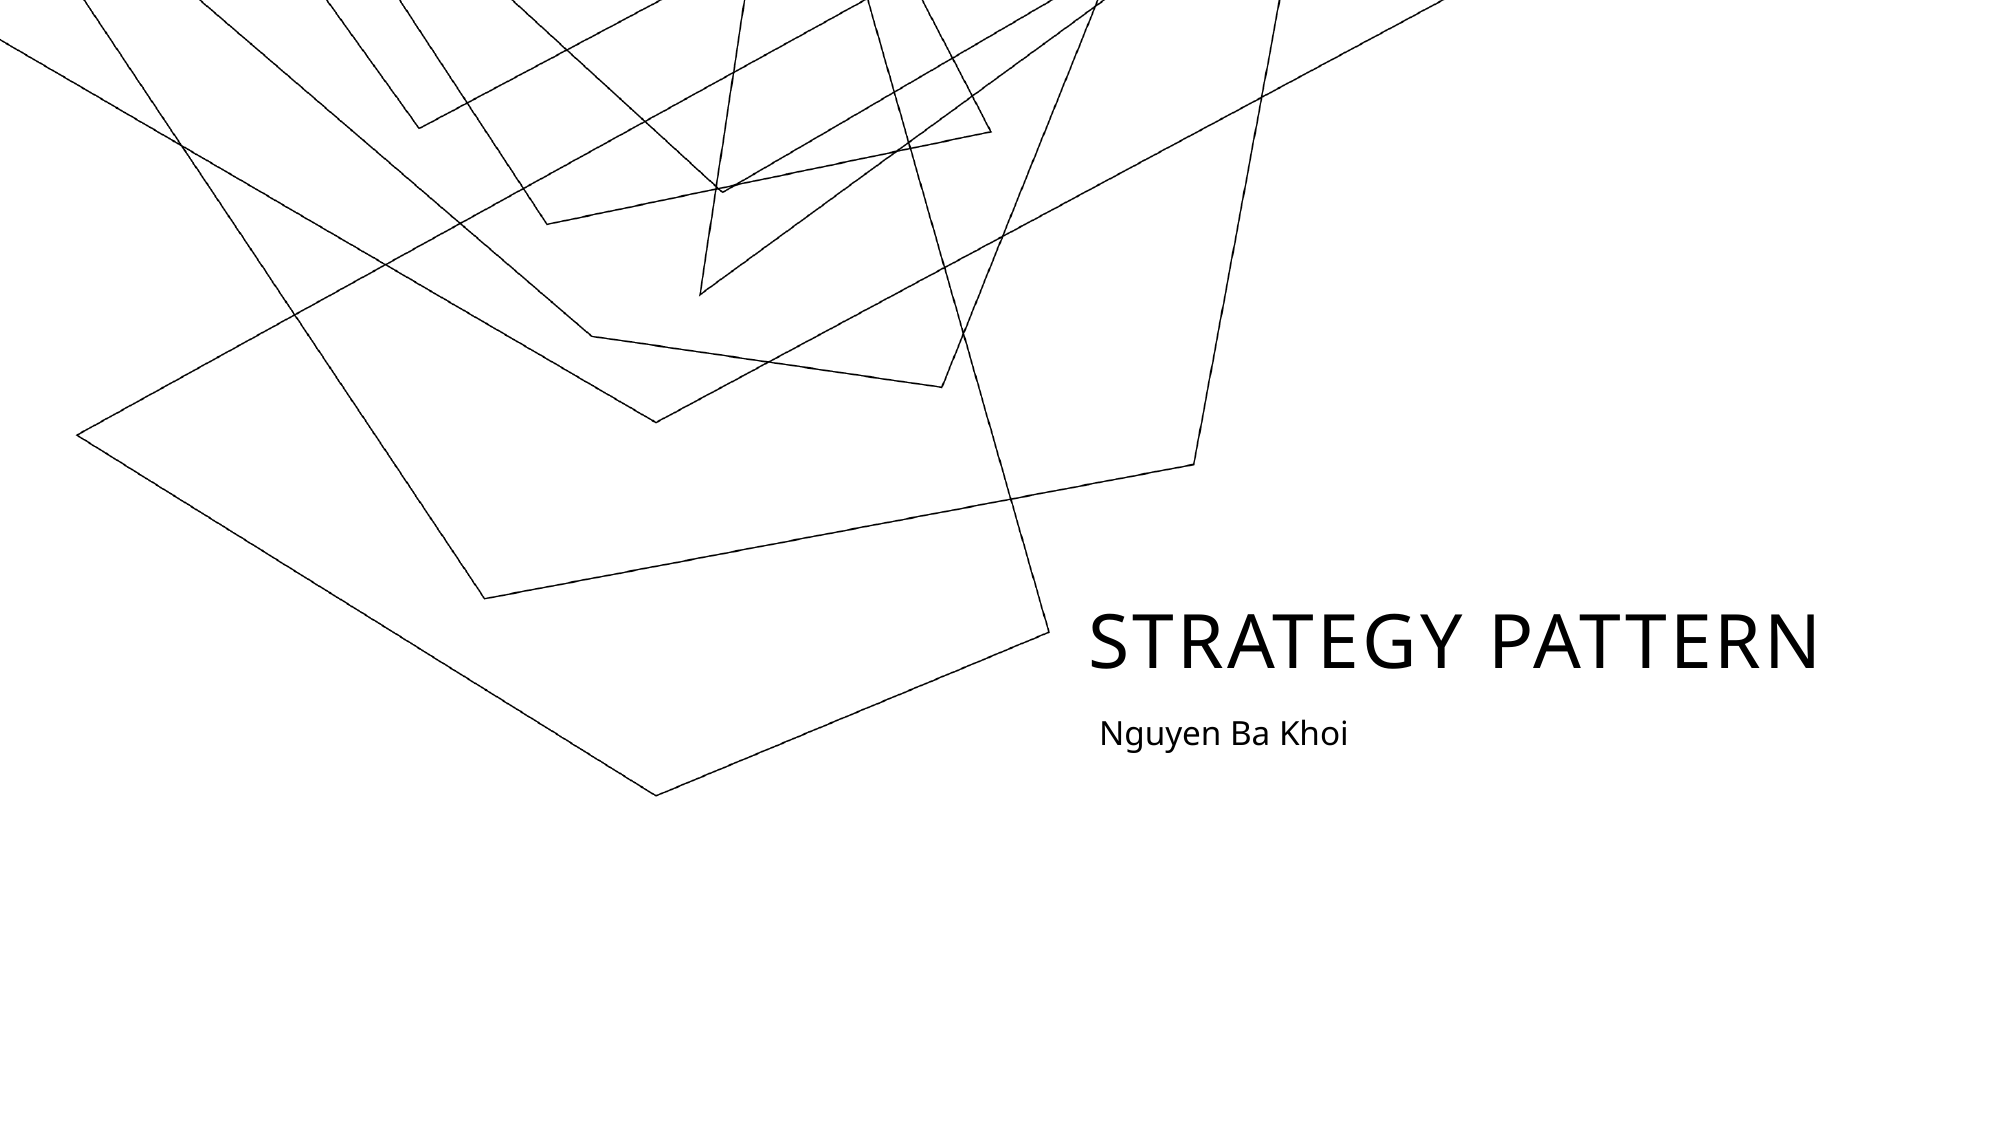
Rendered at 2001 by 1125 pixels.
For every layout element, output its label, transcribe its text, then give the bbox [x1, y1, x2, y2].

picture [0, 0, 1557, 830]
subtitle Nguyen Ba Khoi [1084, 709, 1895, 775]
title Strategy Pattern [1073, 508, 1884, 693]
